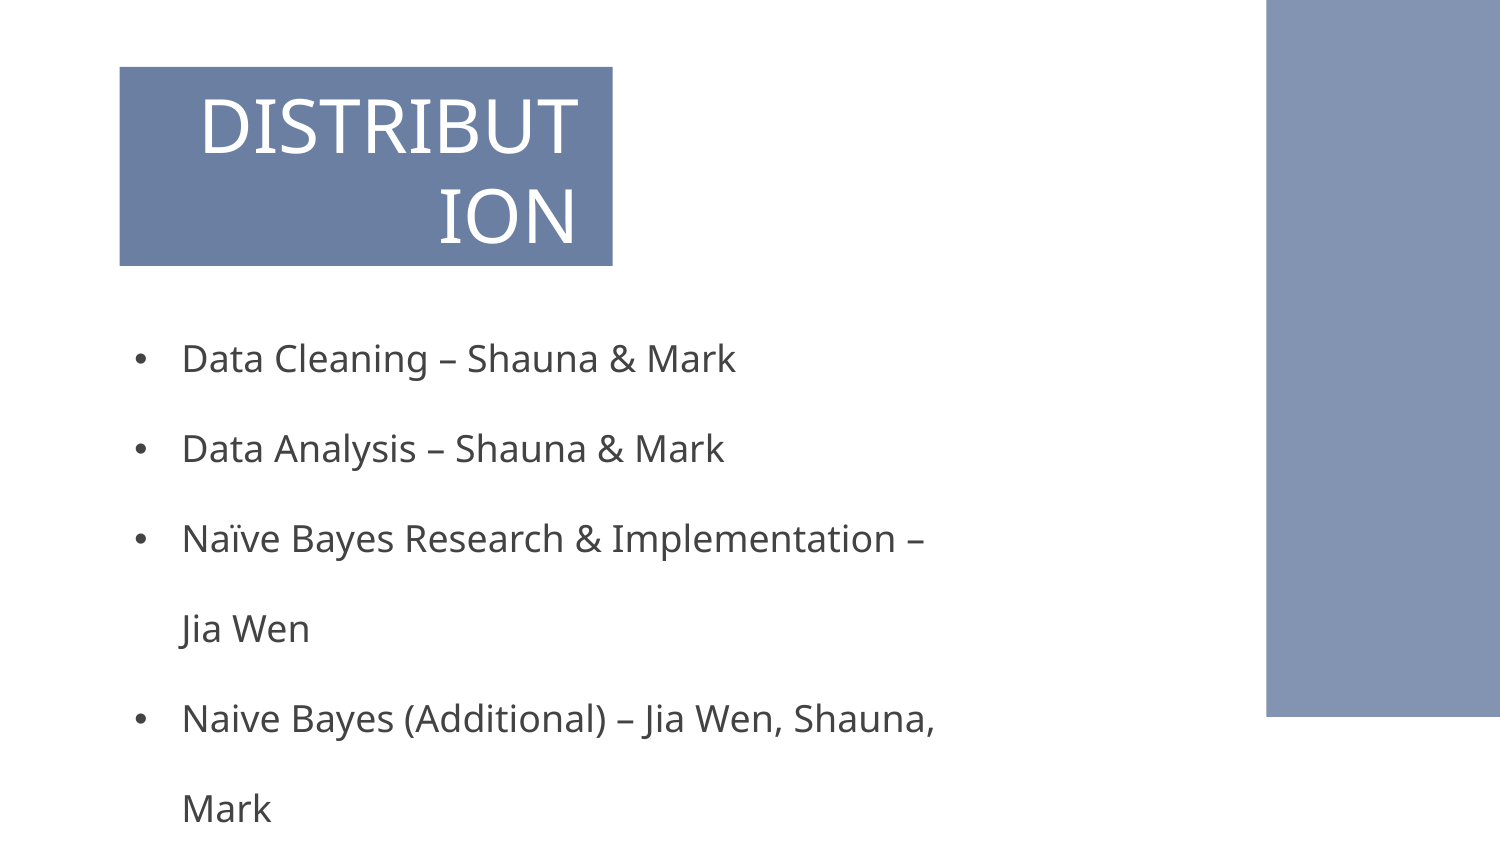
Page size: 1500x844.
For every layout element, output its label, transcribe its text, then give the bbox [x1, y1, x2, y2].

text_box Data Cleaning – Shauna & Mark Data Analysis – Shauna & Mark Naïve Bayes Research & Implementation – Jia Wen Naive Bayes (Additional) – Jia Wen, Shauna, Mark Slides – Shauna, Mark [119, 320, 963, 761]
text_box WORK DISTRIBUTION [171, 60, 595, 274]
text_box [595, 66, 613, 266]
text_box [119, 66, 171, 266]
text_box [1266, 0, 1500, 717]
